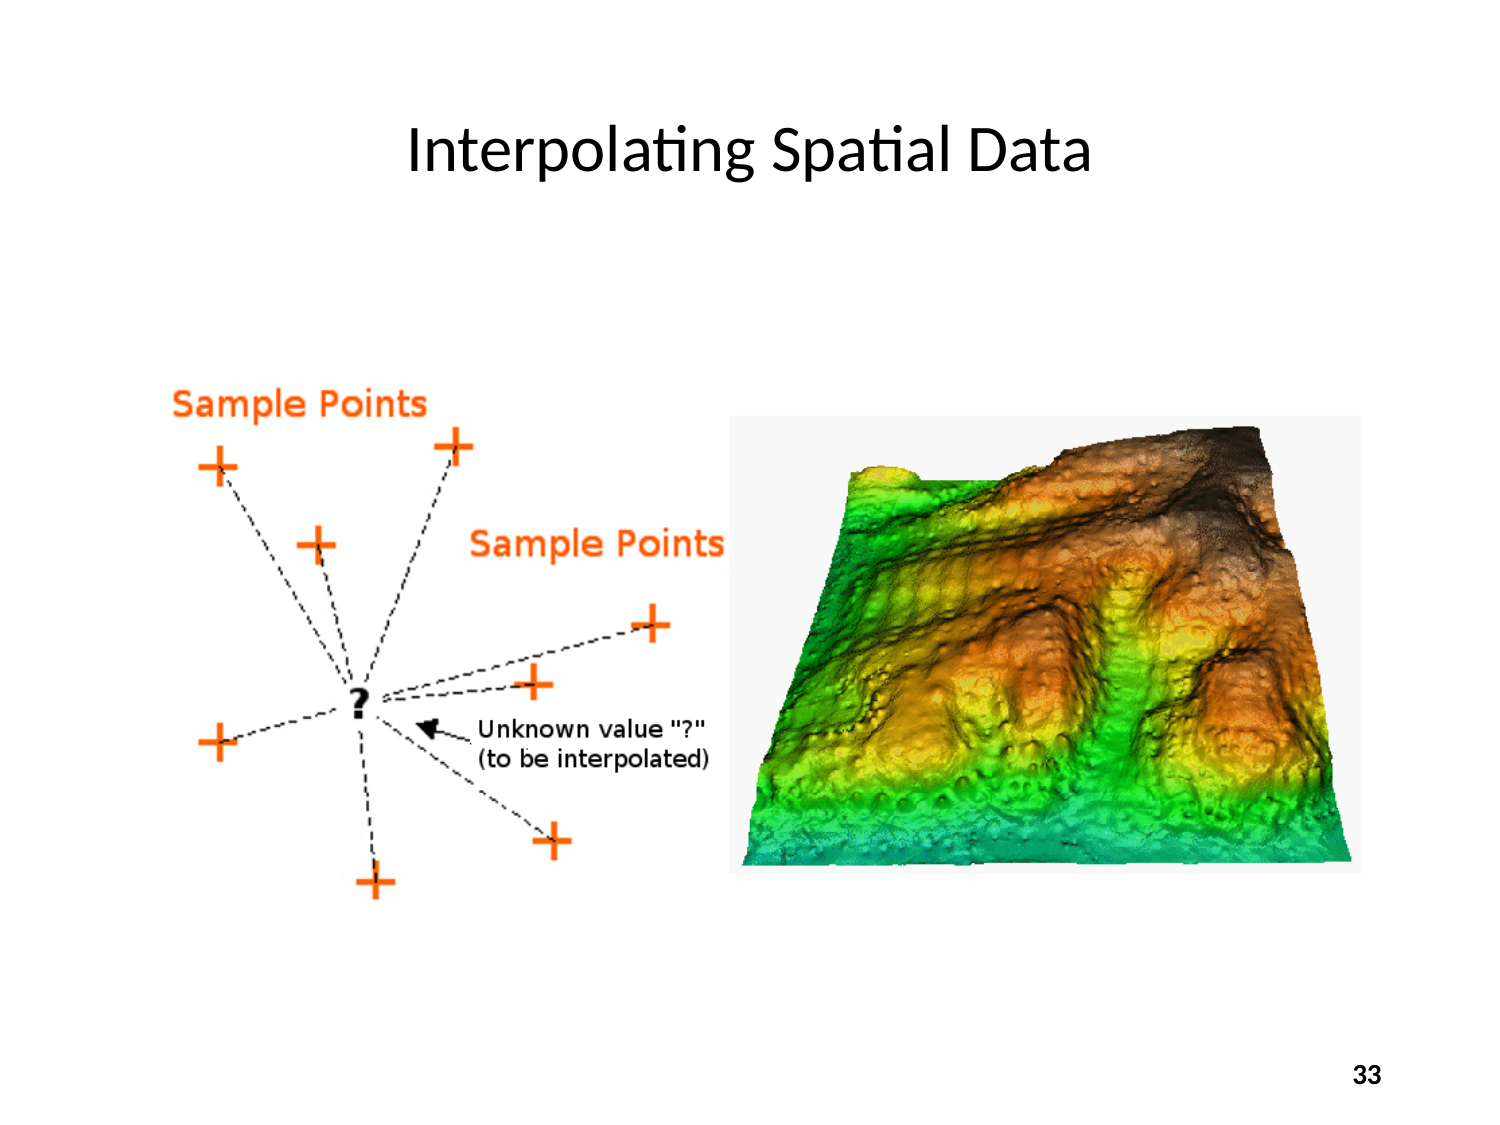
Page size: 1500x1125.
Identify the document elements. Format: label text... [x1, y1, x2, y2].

picture [131, 378, 1369, 917]
slide_number 33 [1059, 1042, 1397, 1103]
title Interpolating Spatial Data [103, 59, 1397, 241]
